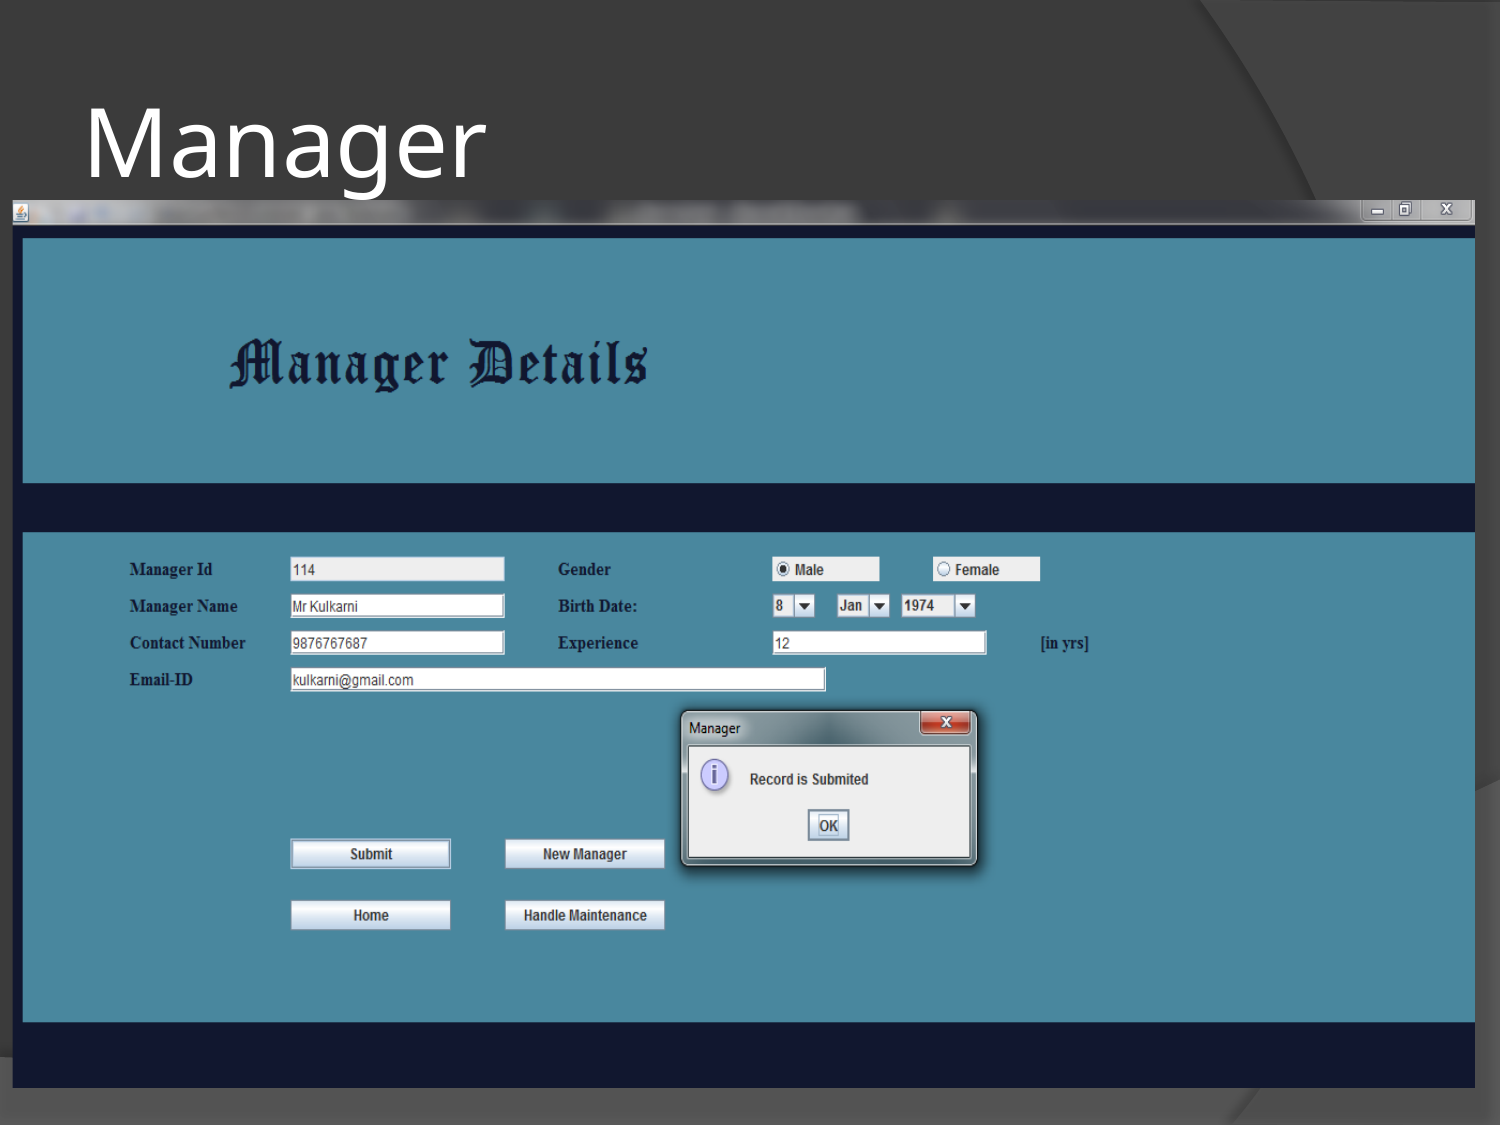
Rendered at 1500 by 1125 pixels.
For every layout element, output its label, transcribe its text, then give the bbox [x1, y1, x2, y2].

title Manager [75, 45, 1301, 189]
picture [12, 199, 1476, 1088]
